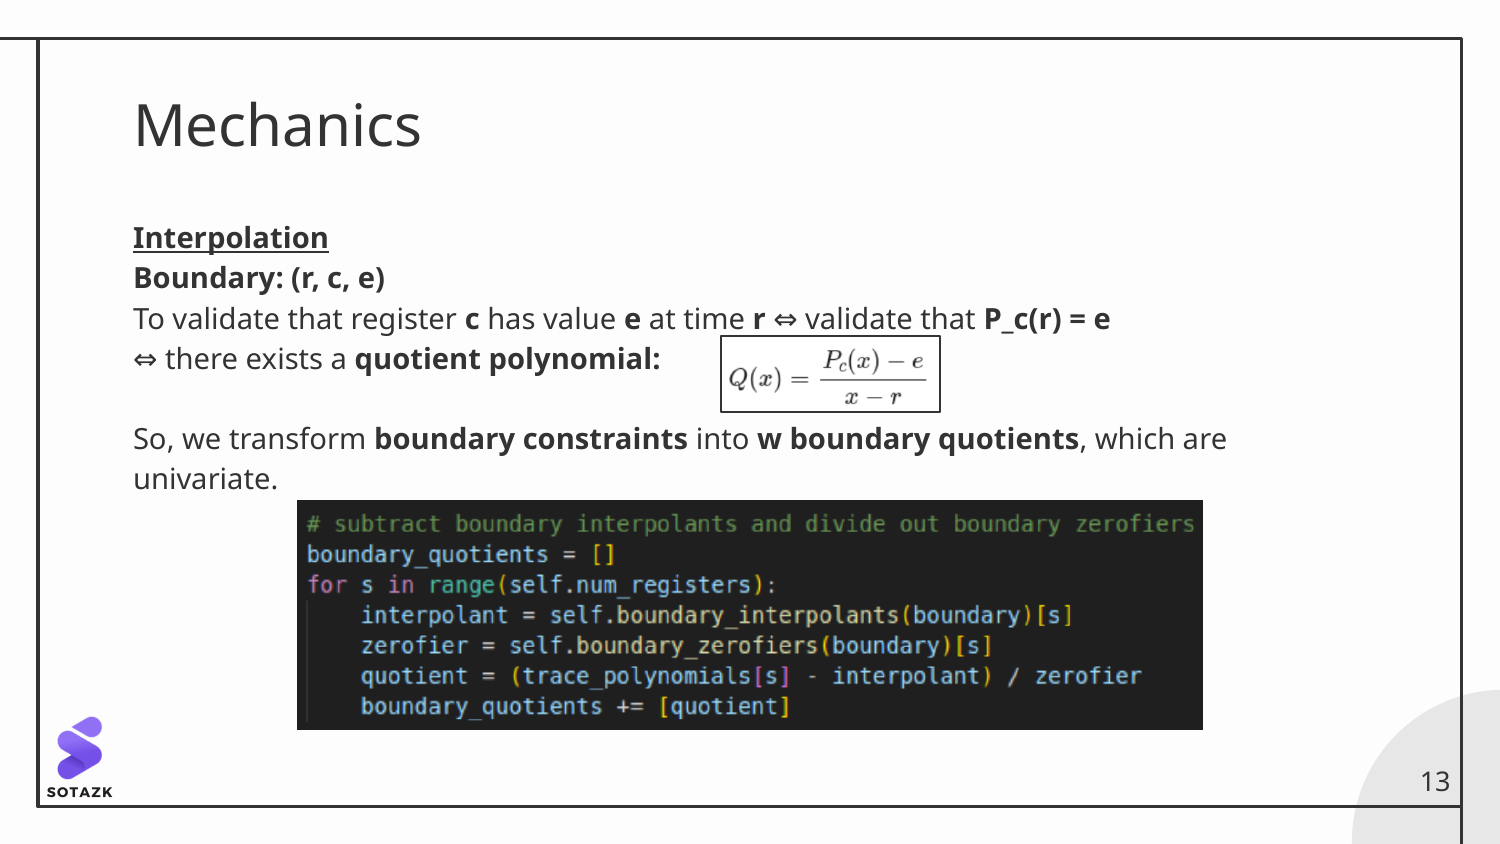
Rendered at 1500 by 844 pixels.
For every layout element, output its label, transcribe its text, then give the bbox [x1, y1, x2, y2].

list Interpolation Boundary: (r, c, e) To validate that register c has value e at time r ⇔ validate that P_c(r) = e ⇔ there exists a quotient polynomial: So, we transform boundary constraints into w boundary quotients, which are univariate. [118, 199, 1382, 730]
picture [40, 712, 126, 800]
picture [721, 336, 940, 412]
slide_number ‹#› [1375, 749, 1466, 814]
picture [297, 499, 1203, 730]
title Mechanics [118, 72, 1382, 167]
